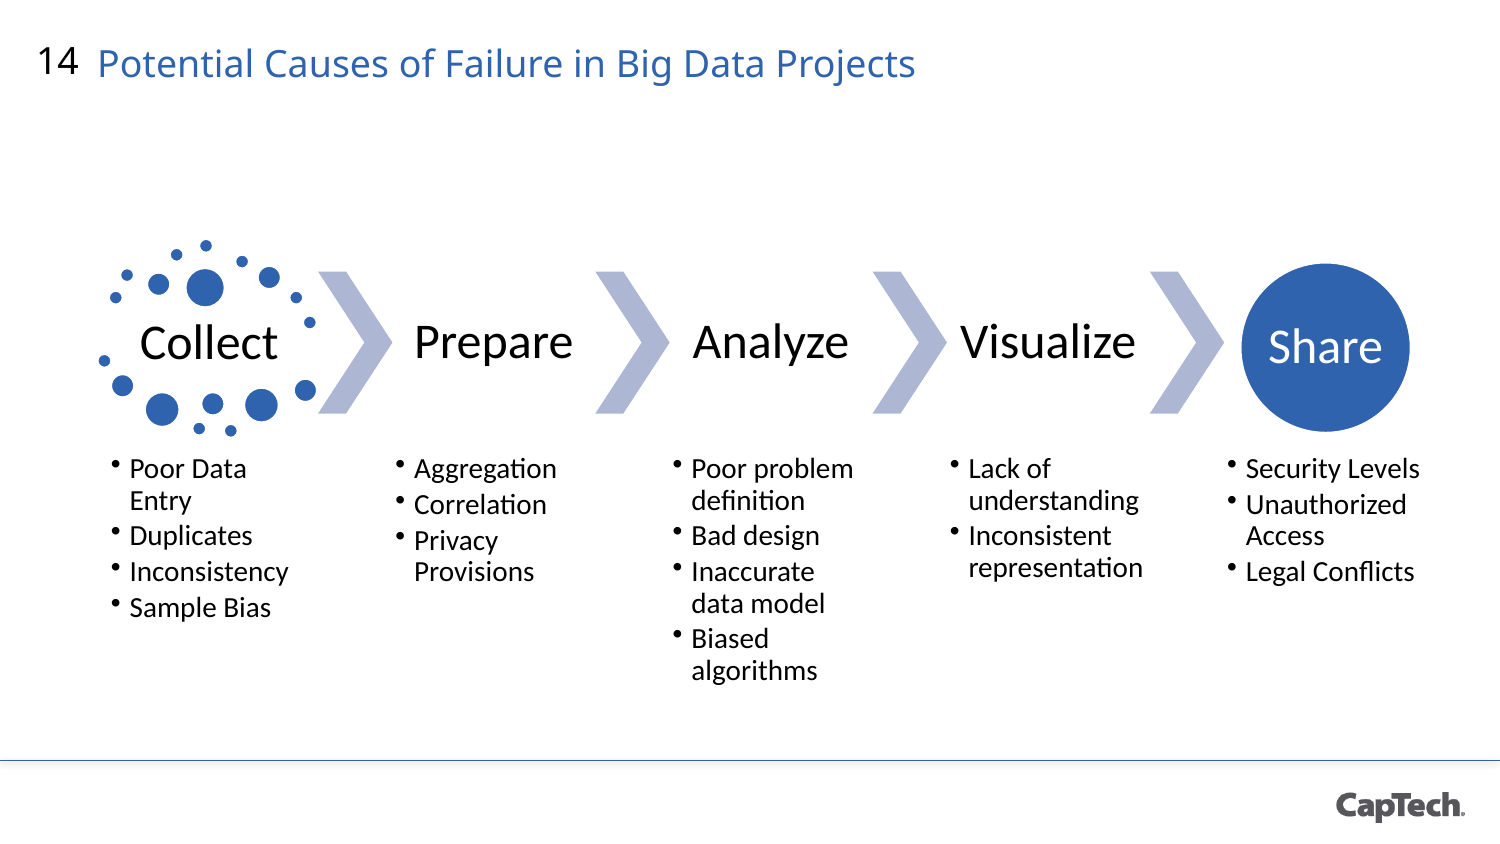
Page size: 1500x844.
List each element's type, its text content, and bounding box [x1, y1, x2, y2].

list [93, 92, 1430, 722]
slide_number 14 [0, 33, 82, 92]
title Potential Causes of Failure in Big Data Projects [82, 33, 1433, 92]
picture [1330, 786, 1468, 828]
